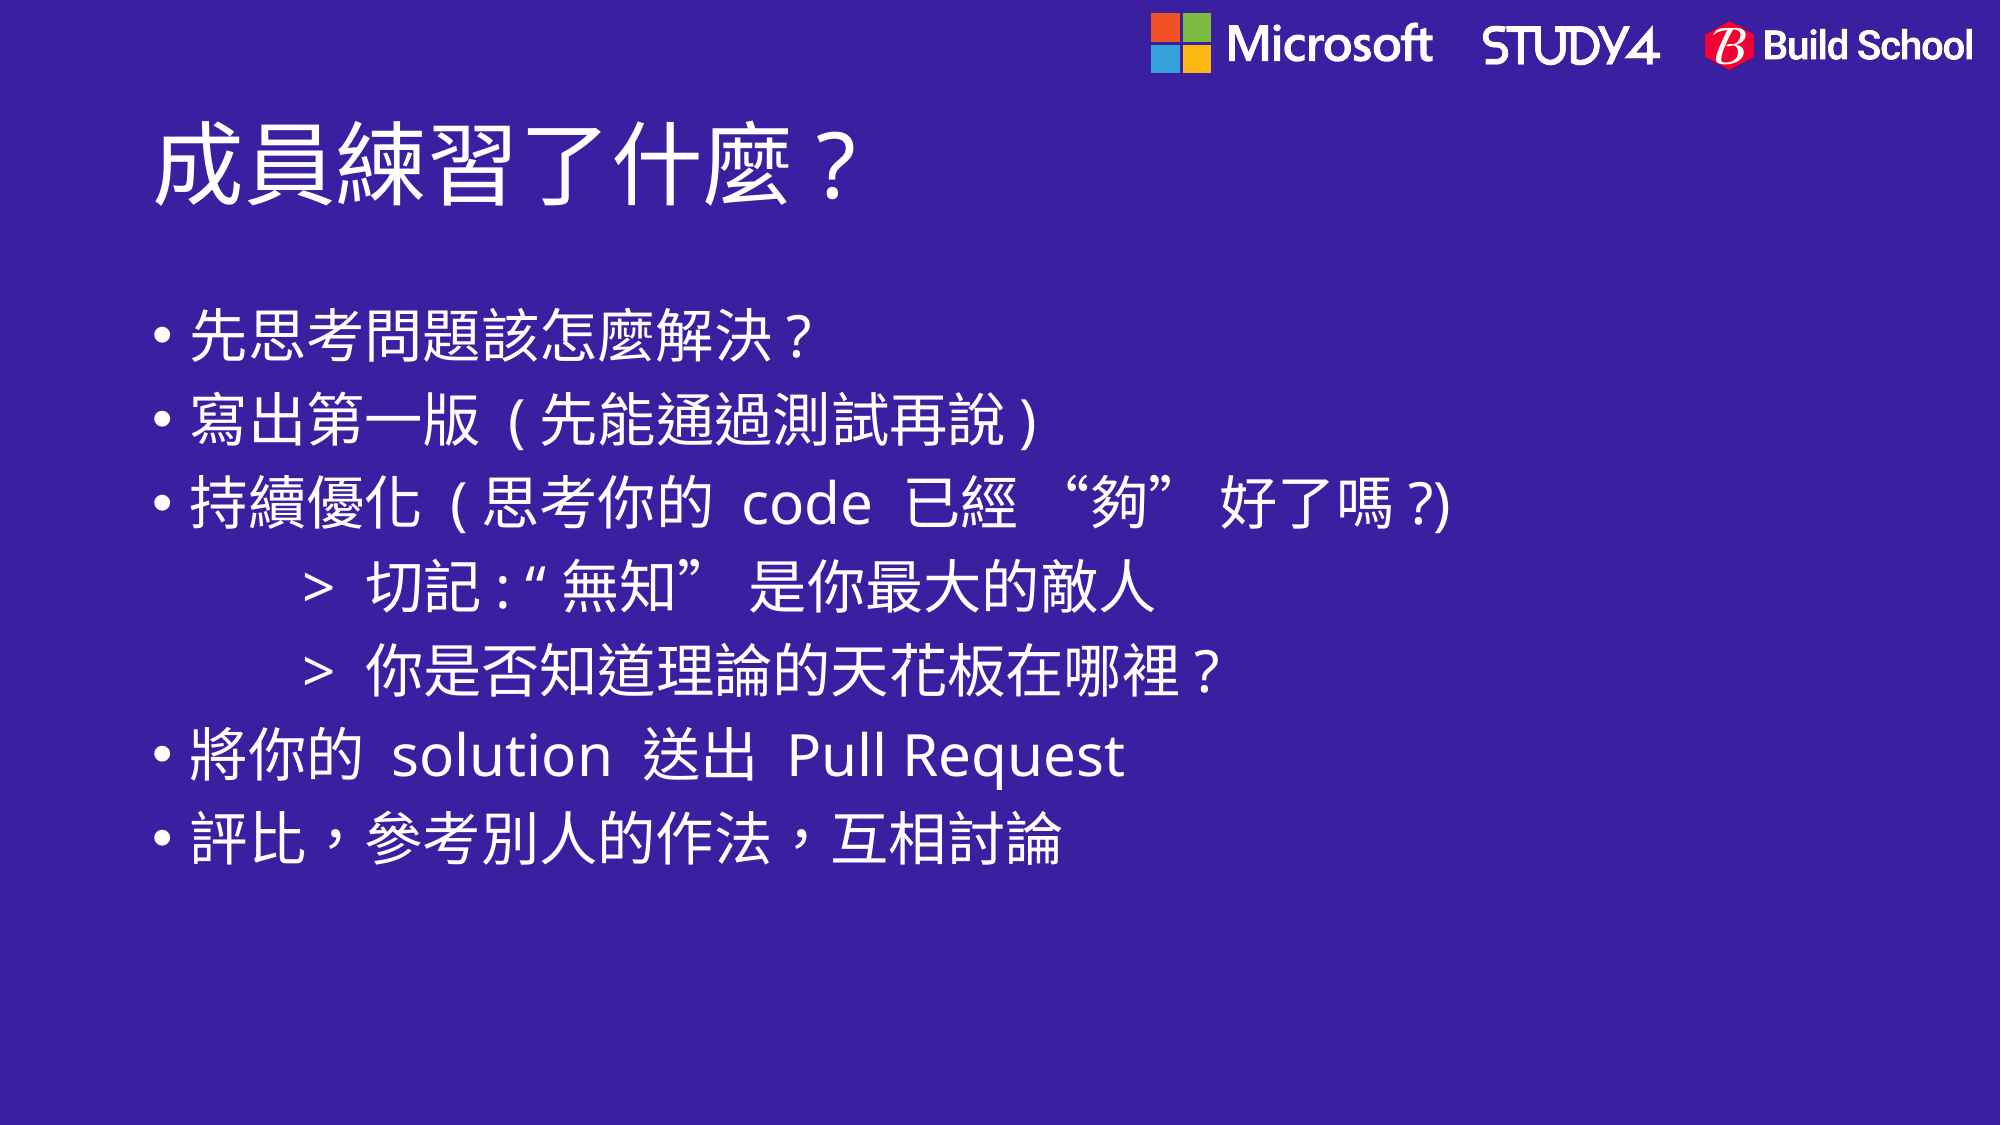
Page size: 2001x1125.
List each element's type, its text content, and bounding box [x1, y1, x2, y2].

picture [1705, 20, 1973, 71]
title 成員練習了什麼? [137, 59, 1863, 278]
list 先思考問題該怎麼解決? 寫出第一版 (先能通過測試再說) 持續優化 (思考你的 code 已經 “夠” 好了嗎?) > 切記: “無知” 是你最大的敵人 > 你是否知道理論的天花板在哪裡? 將你的 solution 送出 Pull Request 評比，參考別人的作法，互相討論 [137, 299, 1863, 1014]
picture [1466, 7, 1677, 59]
